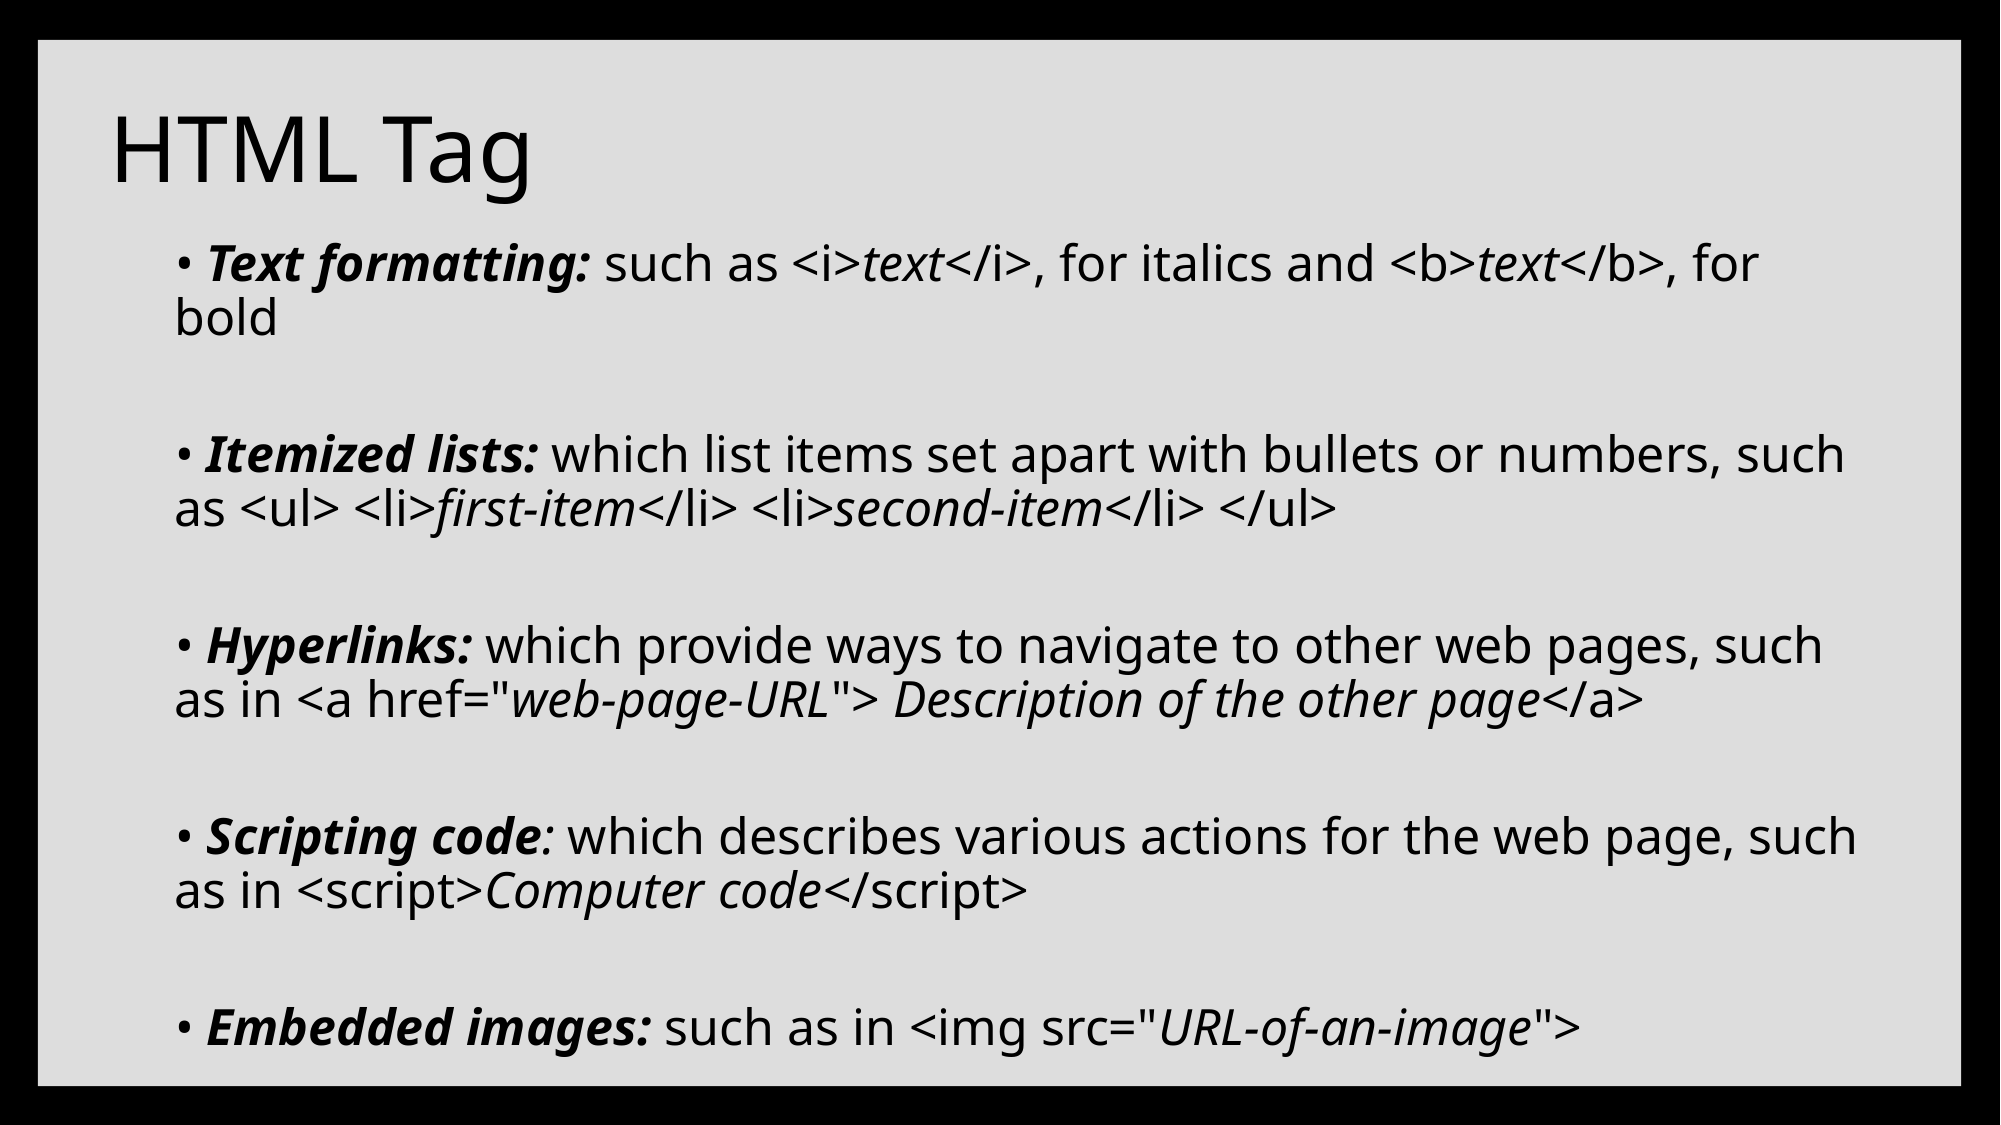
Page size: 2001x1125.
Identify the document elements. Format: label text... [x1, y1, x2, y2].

title HTML Tag [94, 41, 1715, 264]
list • Text formatting: such as <i>text</i>, for italics and <b>text</b>, for bold • Itemized lists: which list items set apart with bullets or numbers, such as <ul> <li>first-item</li> <li>second-item</li> </ul> • Hyperlinks: which provide ways to navigate to other web pages, such as in <a href="web-page-URL"> Description of the other page</a> • Scripting code: which describes various actions for the web page, such as in <script>Computer code</script> • Embedded images: such as in <img src="URL-of-an-image"> [152, 230, 1889, 977]
